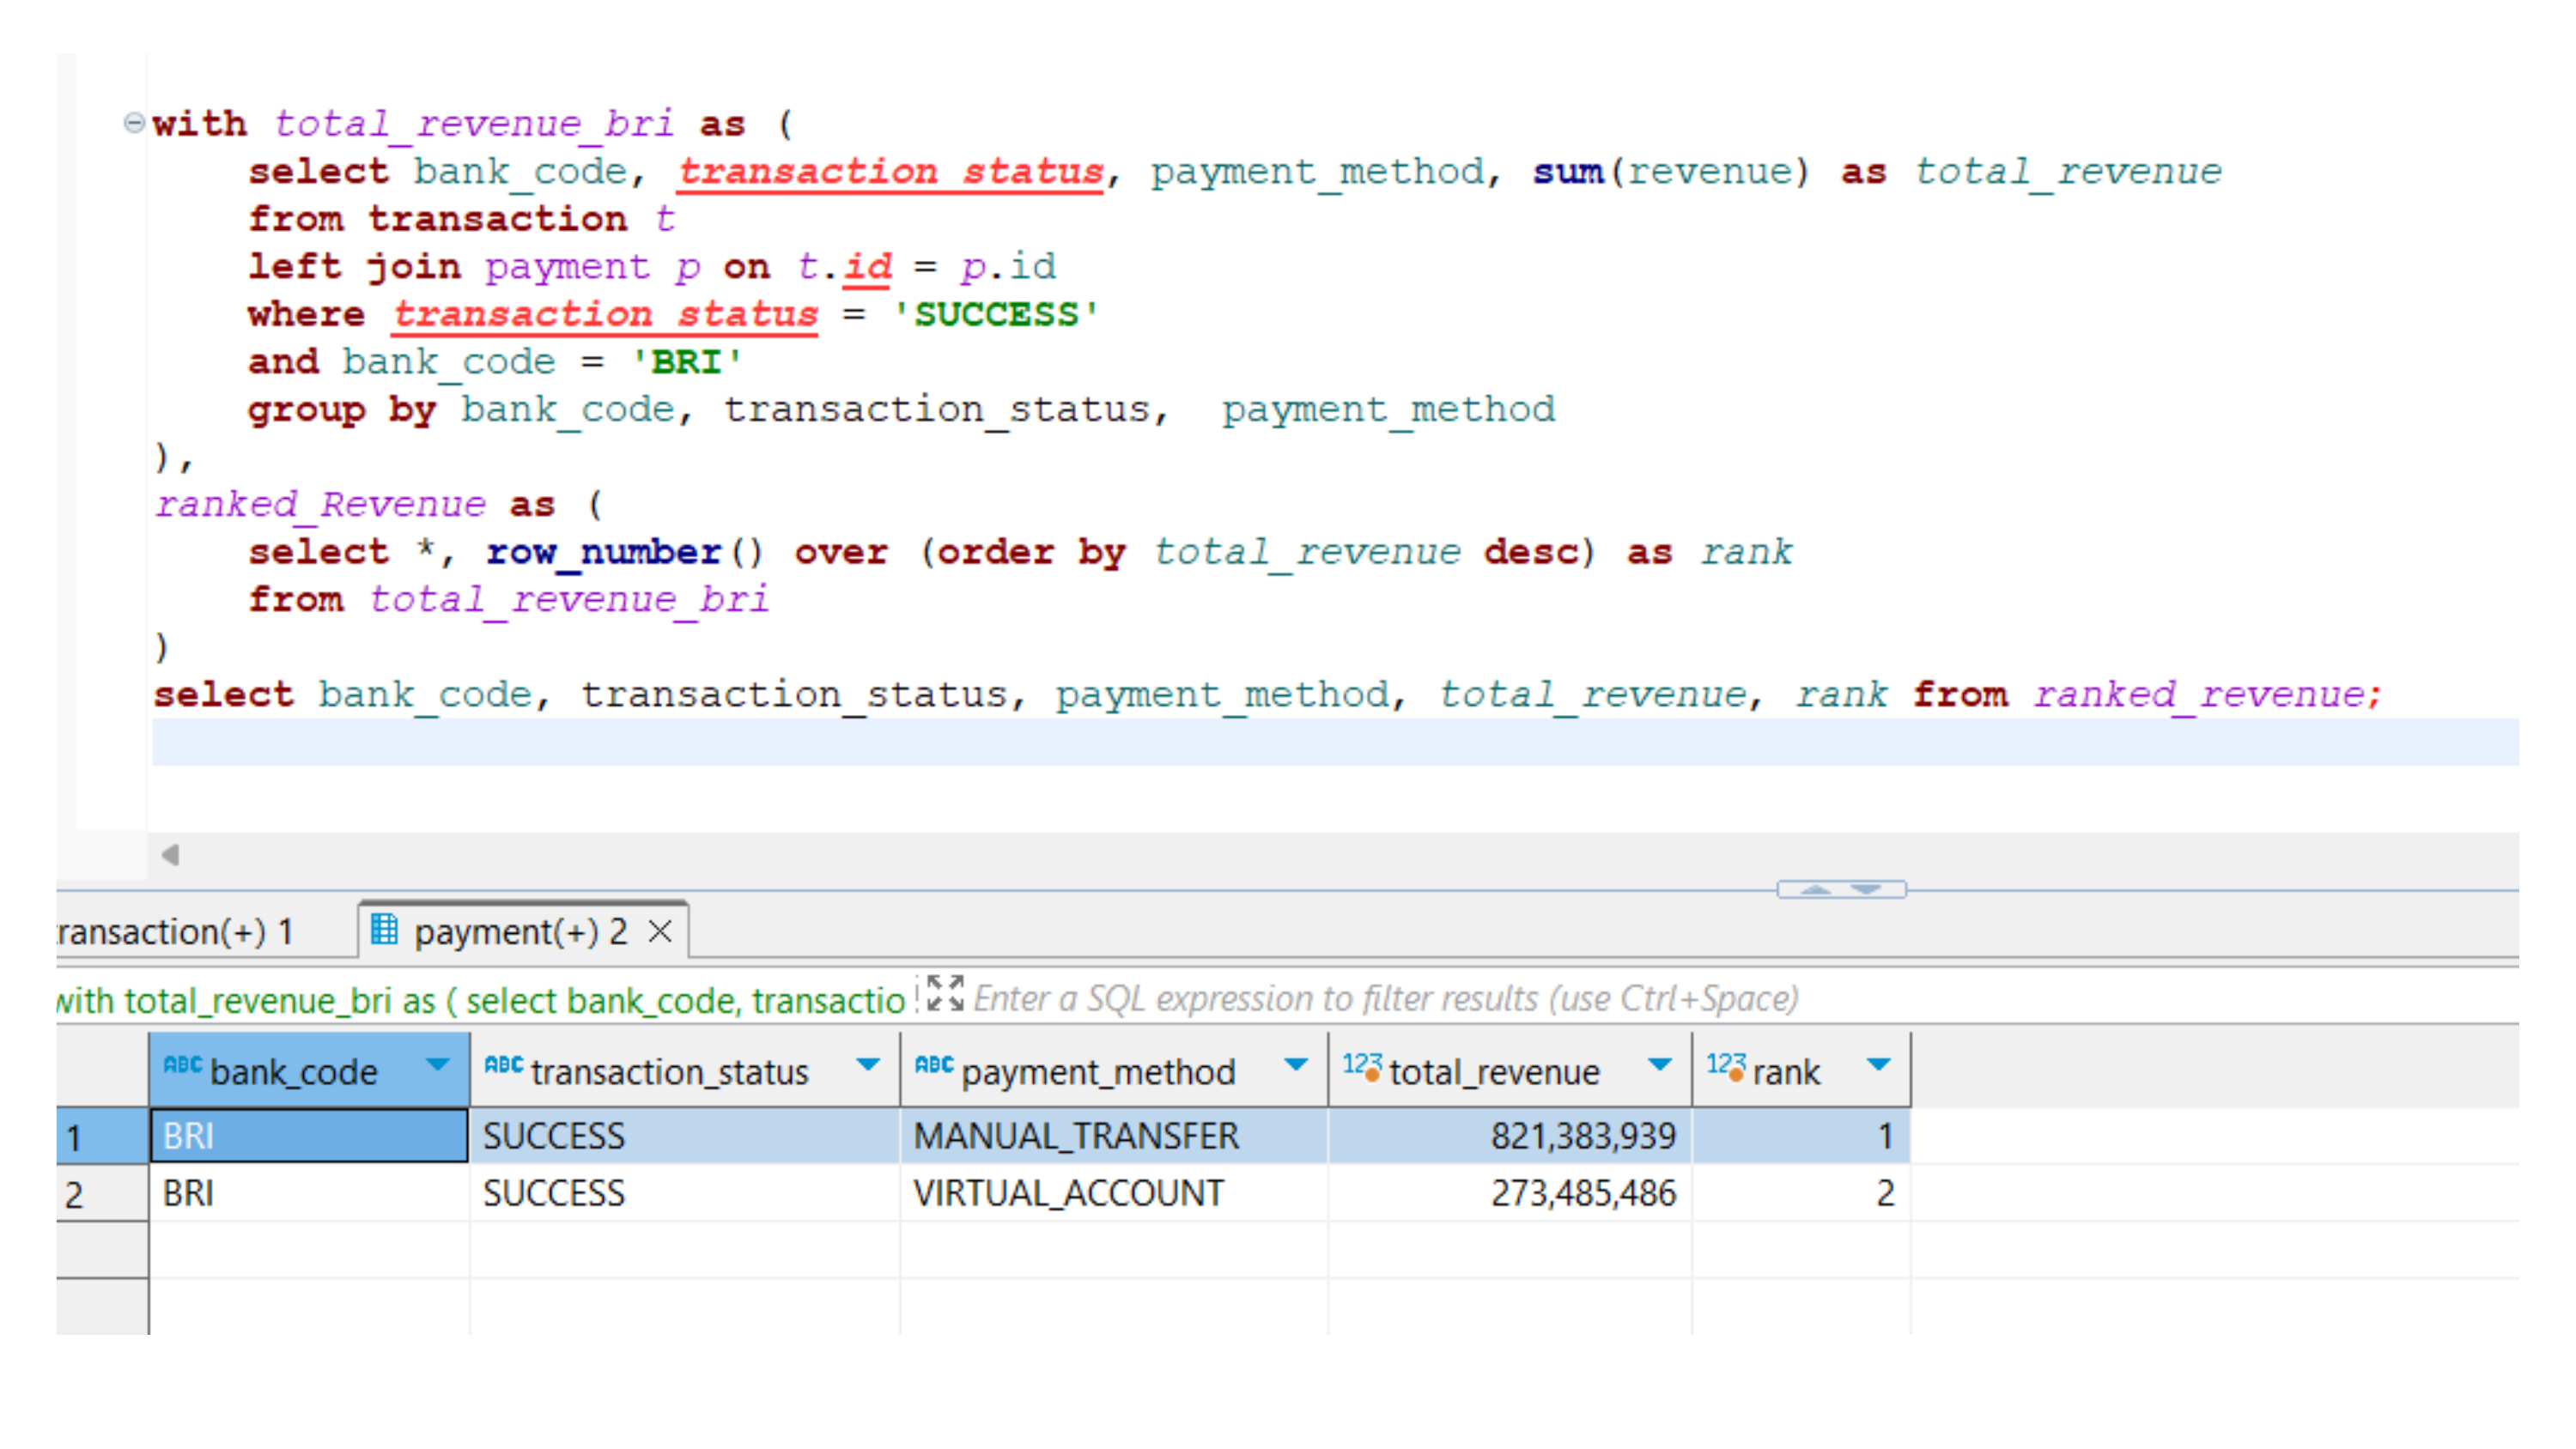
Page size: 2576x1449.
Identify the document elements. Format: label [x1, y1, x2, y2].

text_box [56, 53, 2519, 1335]
